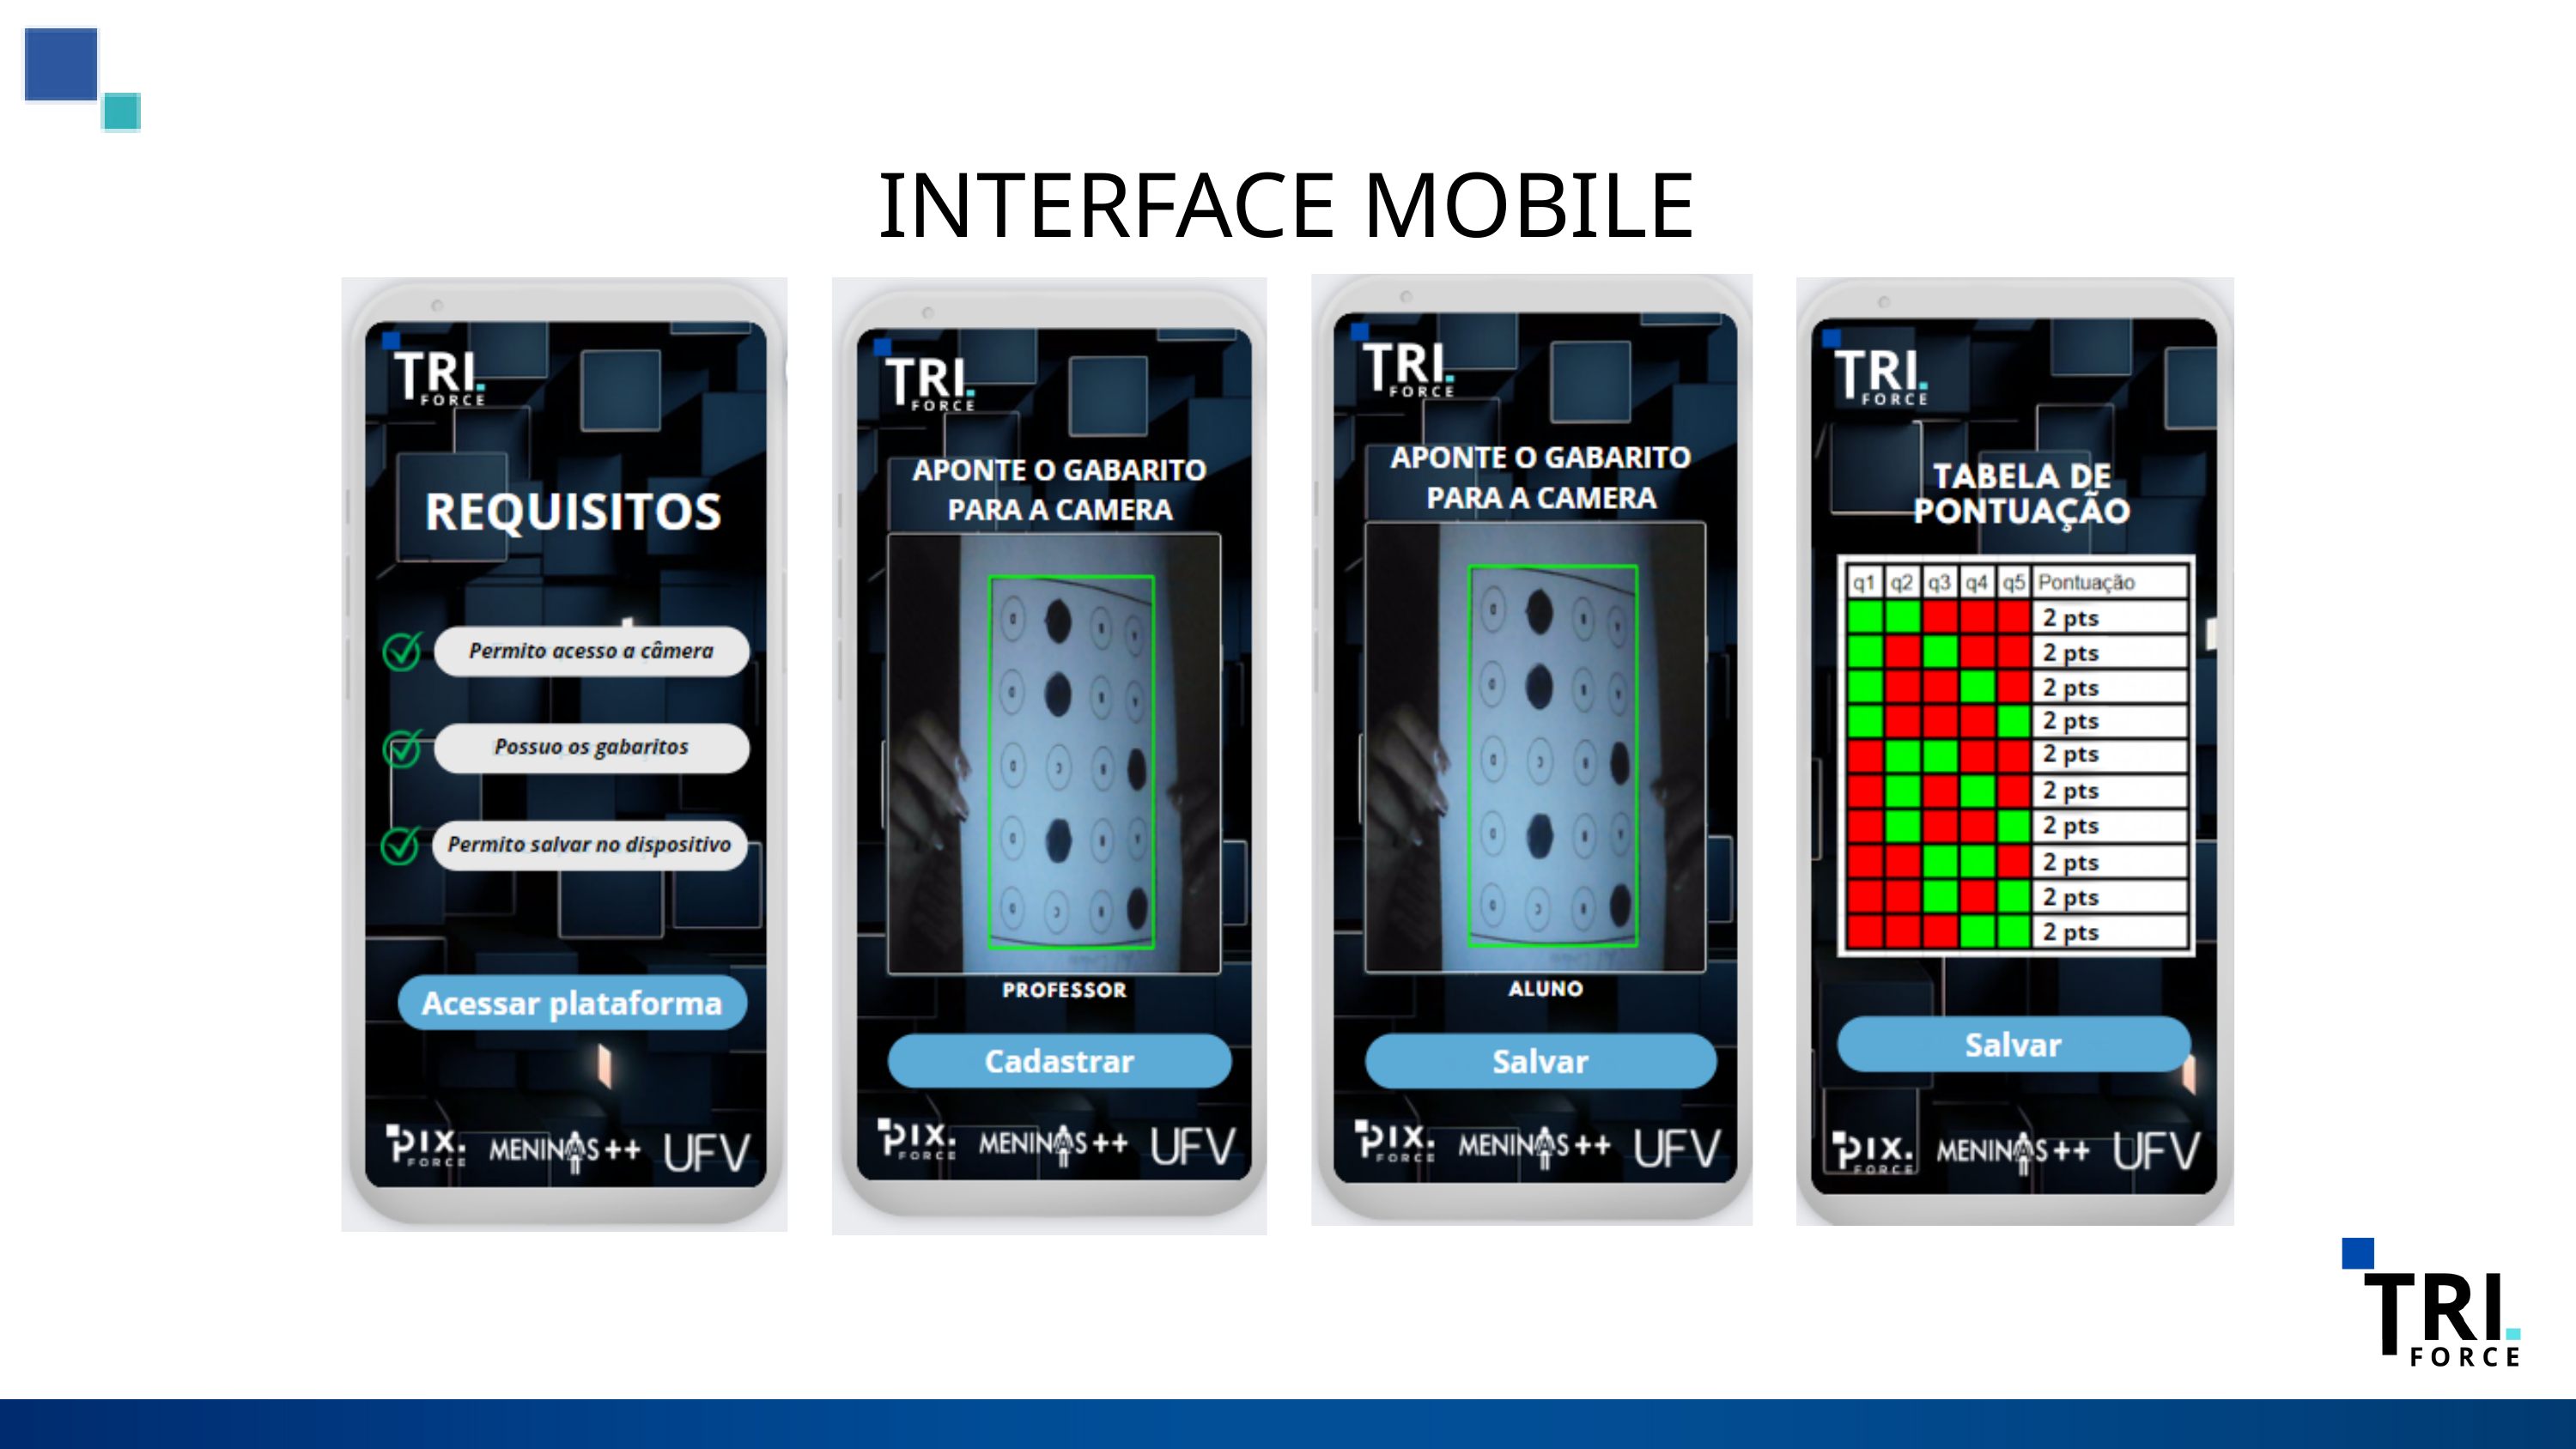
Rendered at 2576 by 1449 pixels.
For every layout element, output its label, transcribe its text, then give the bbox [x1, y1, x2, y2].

text_box INTERFACE MOBILE [497, 130, 2078, 256]
text_box [2332, 1234, 2530, 1373]
text_box [0, 1399, 2576, 1449]
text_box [341, 273, 2235, 1236]
text_box [17, 17, 145, 145]
